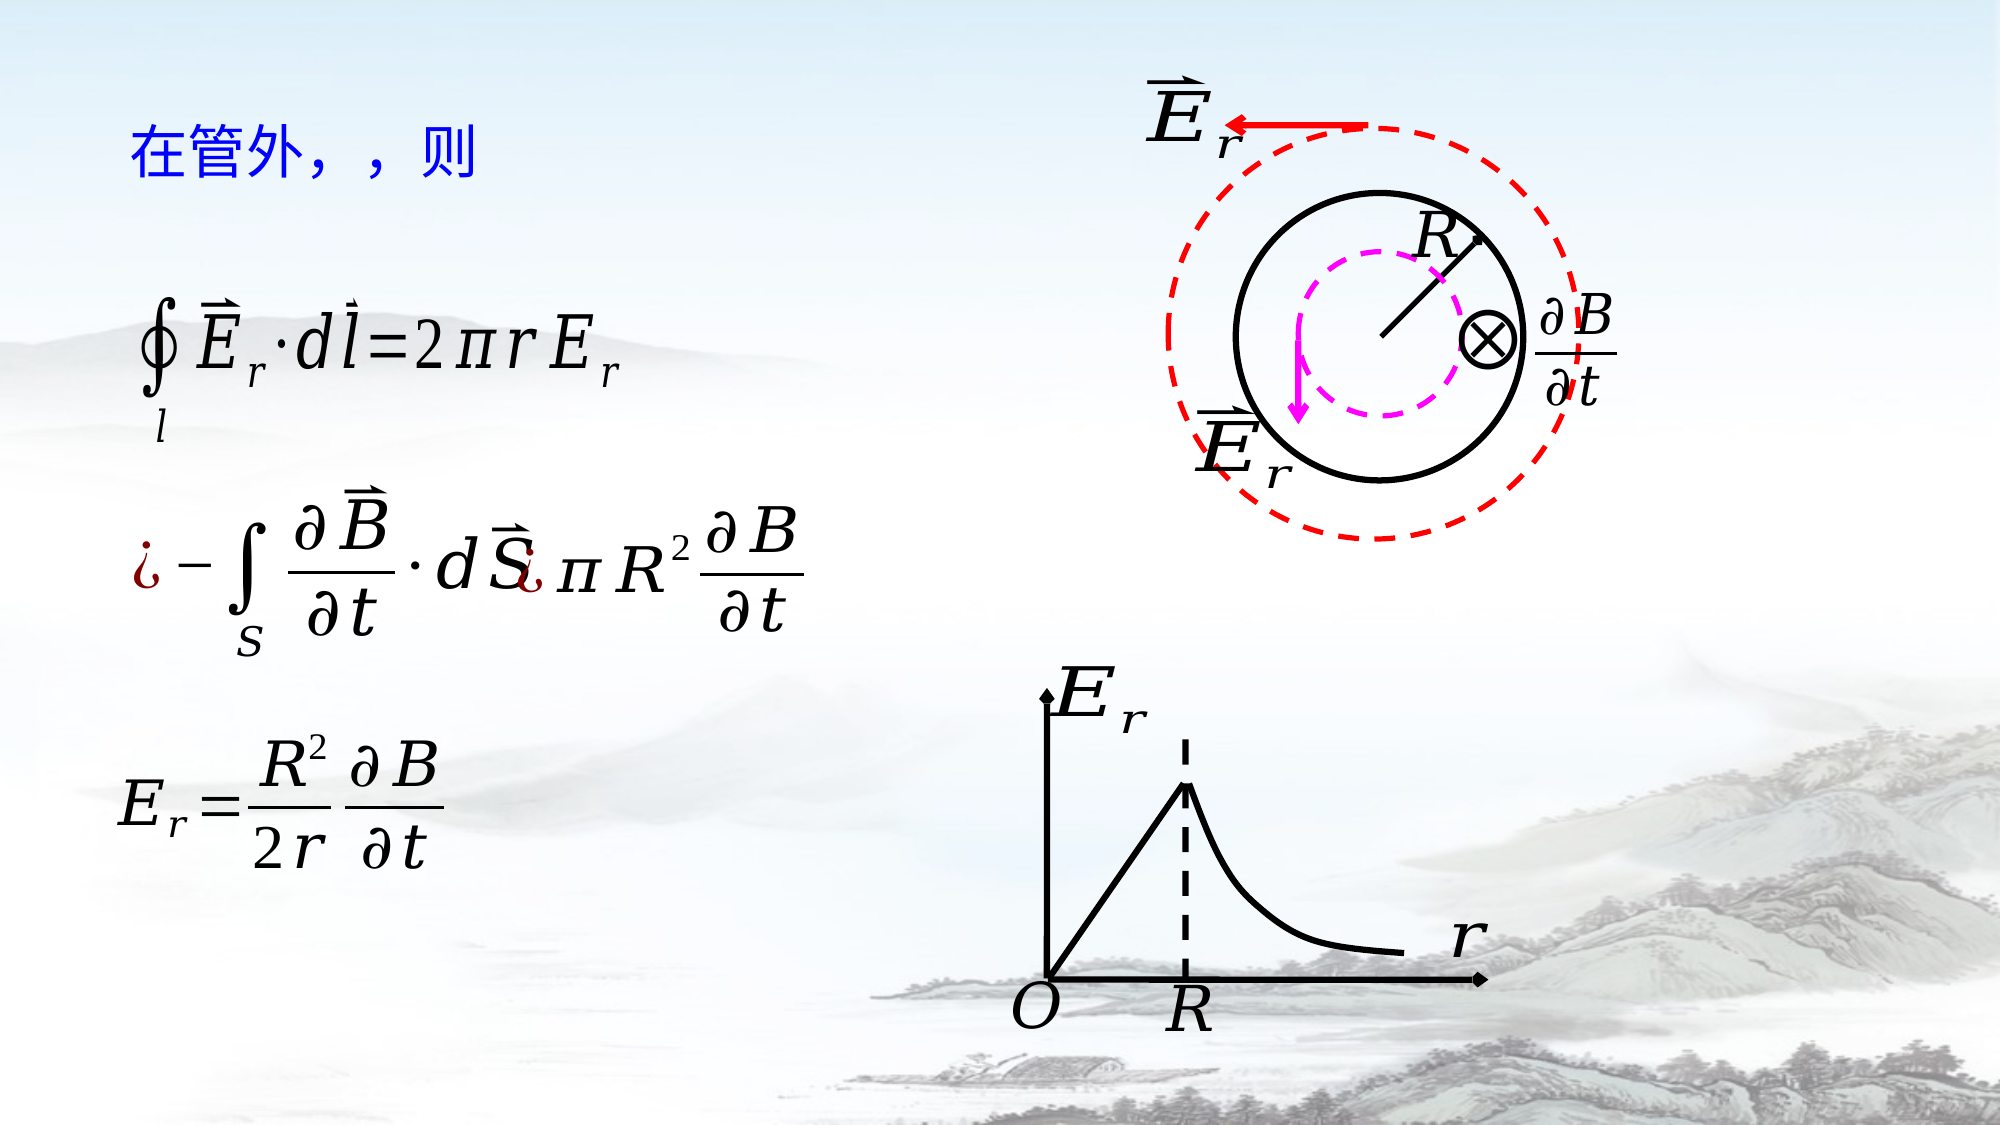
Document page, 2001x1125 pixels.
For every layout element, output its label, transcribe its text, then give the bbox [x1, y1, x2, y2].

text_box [1191, 192, 1620, 498]
text_box 且由 [0, 0, 2000, 1125]
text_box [1010, 656, 1494, 1047]
text_box [1250, 498, 1497, 540]
text_box [1168, 239, 1191, 428]
text_box [1224, 128, 1523, 192]
